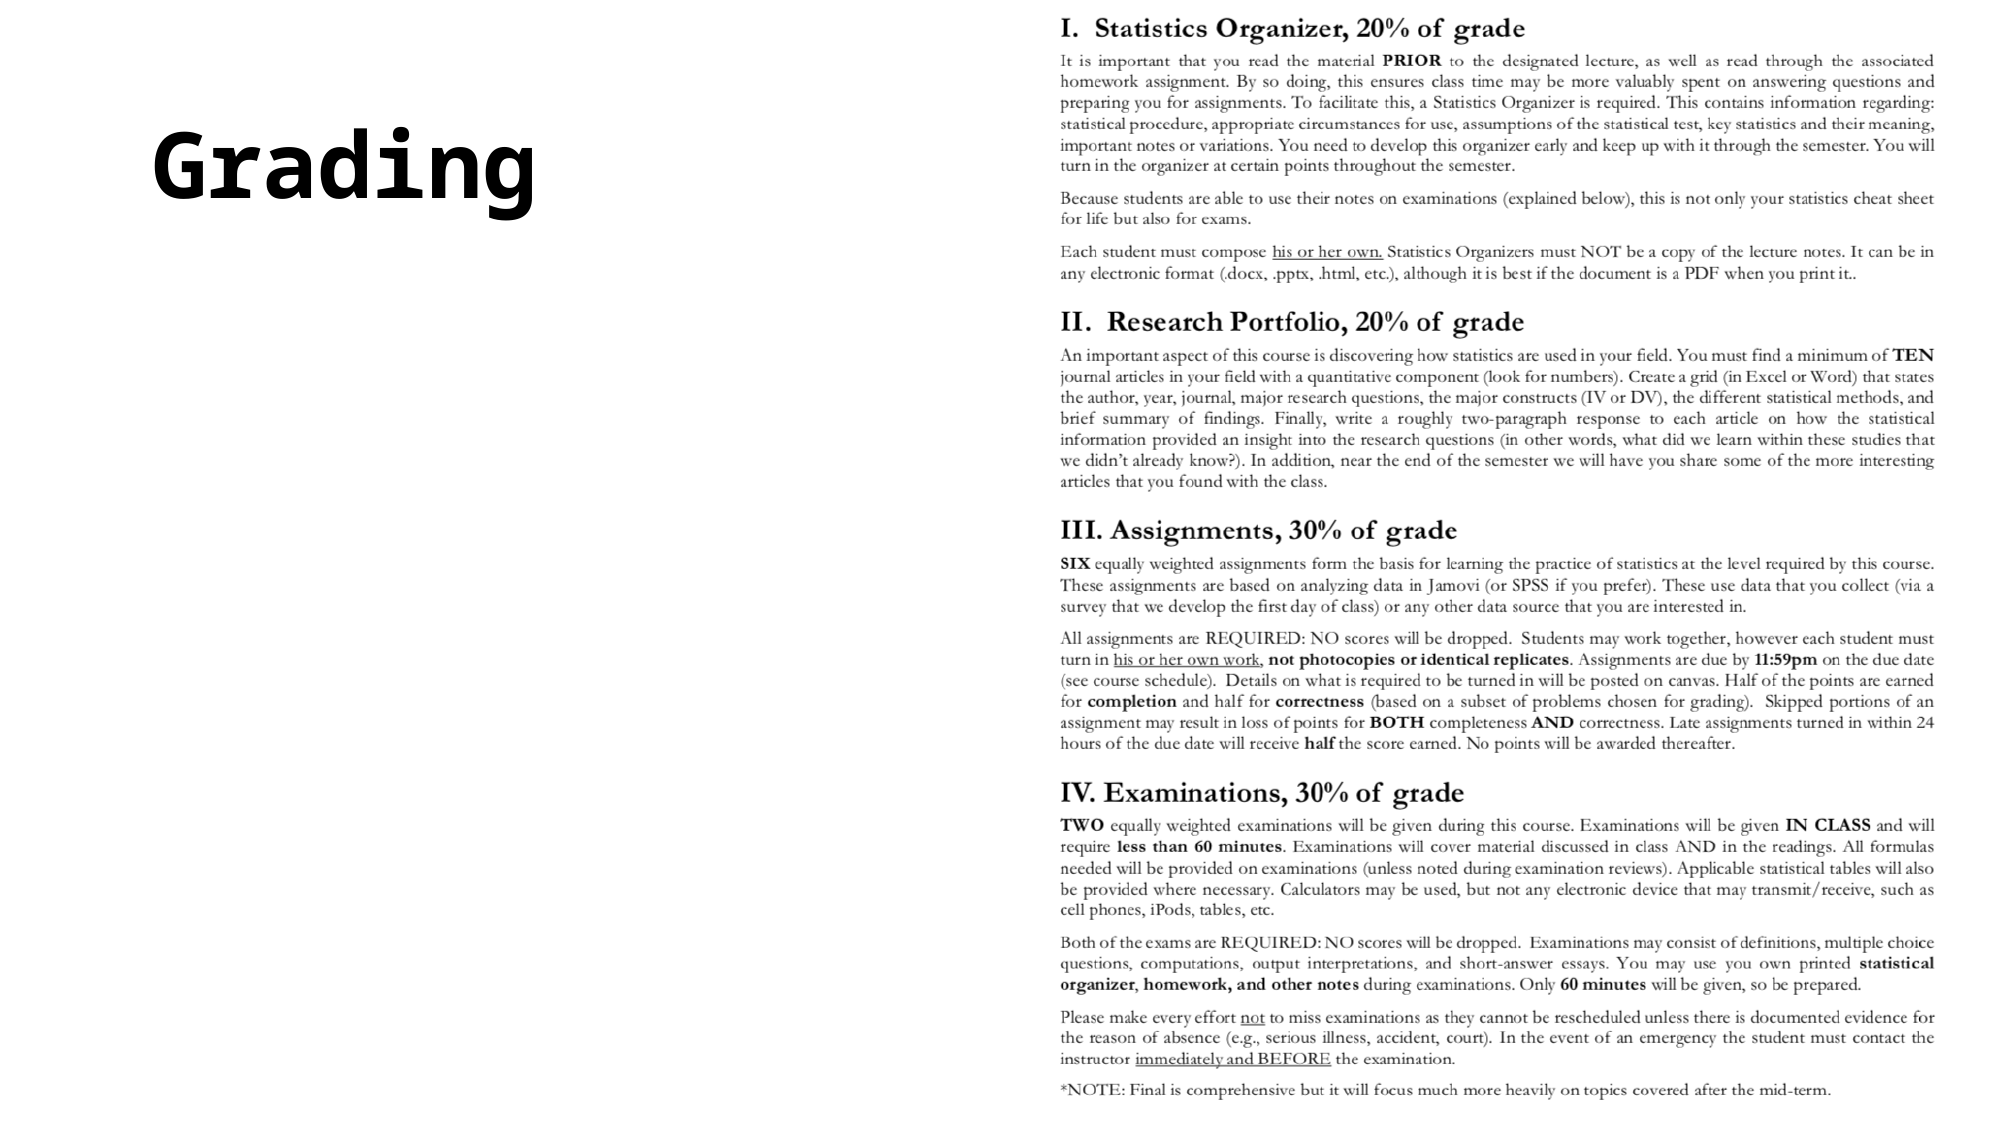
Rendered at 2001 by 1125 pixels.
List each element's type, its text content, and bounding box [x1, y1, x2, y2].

title Grading [137, 59, 959, 278]
picture [999, 0, 2000, 1125]
